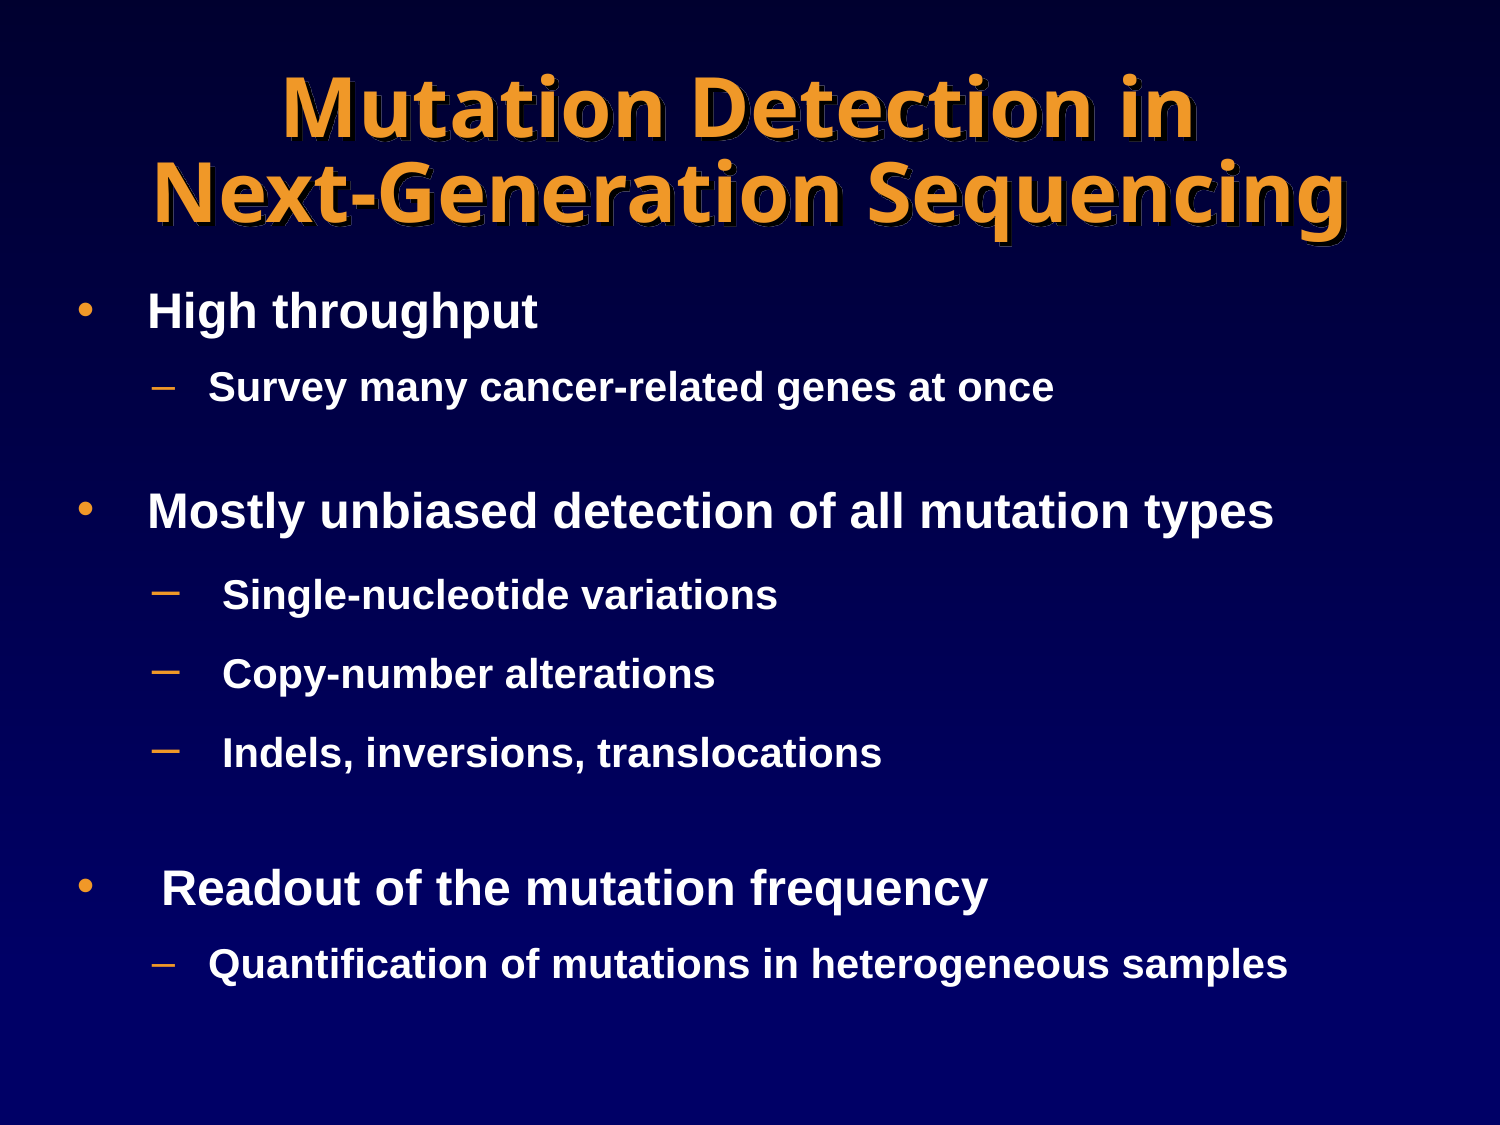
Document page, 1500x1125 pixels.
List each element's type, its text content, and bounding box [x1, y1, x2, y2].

title Mutation Detection in Next-Generation Sequencing [55, 60, 1445, 248]
text_box High throughput Survey many cancer-related genes at once Mostly unbiased detection of all mutation types Single-nucleotide variations Copy-number alterations Indels, inversions, translocations Readout of the mutation frequency Quantification of mutations in heterogeneous samples [76, 278, 1426, 894]
text_box [270, 87, 1426, 173]
